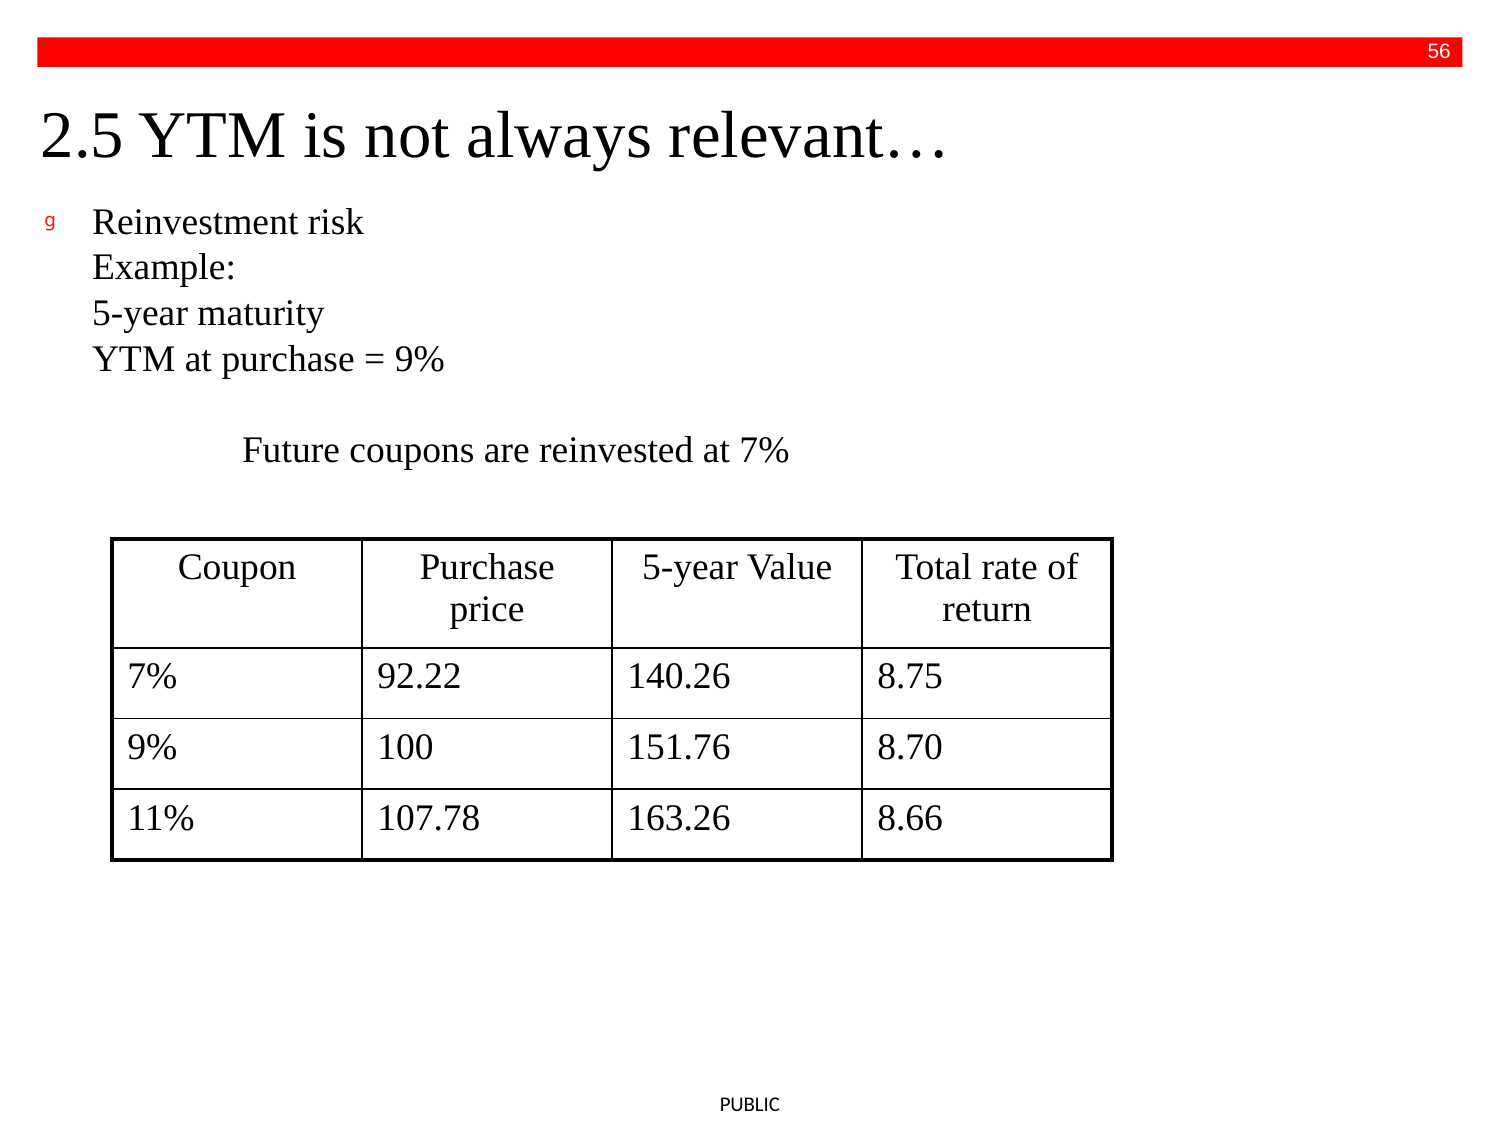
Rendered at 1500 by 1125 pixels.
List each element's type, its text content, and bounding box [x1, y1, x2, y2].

table_header 5-year Value [613, 541, 861, 647]
table_header Coupon [114, 541, 361, 647]
table_cell 140.26 [613, 649, 861, 718]
text_box Reinvestment risk Example: 5-year maturity YTM at purchase = 9% Future coupons are reinvested at 7% [29, 196, 1464, 964]
table_header Purchase price [363, 541, 611, 647]
table_cell 163.26 [613, 790, 861, 858]
text_box 2.5 YTM is not always relevant… [25, 83, 1500, 179]
table_cell 151.76 [613, 719, 861, 788]
table_cell 11% [114, 790, 361, 858]
table_cell 9% [114, 719, 361, 788]
table_cell 7% [114, 649, 361, 718]
table_cell 107.78 [363, 790, 611, 858]
table_cell 100 [363, 719, 611, 788]
table_header Total rate of return [863, 541, 1110, 647]
table_cell 8.66 [863, 790, 1110, 858]
table_cell 8.75 [863, 649, 1110, 718]
table_cell 8.70 [863, 719, 1110, 788]
table_cell 92.22 [363, 649, 611, 718]
footer [512, 1042, 988, 1103]
